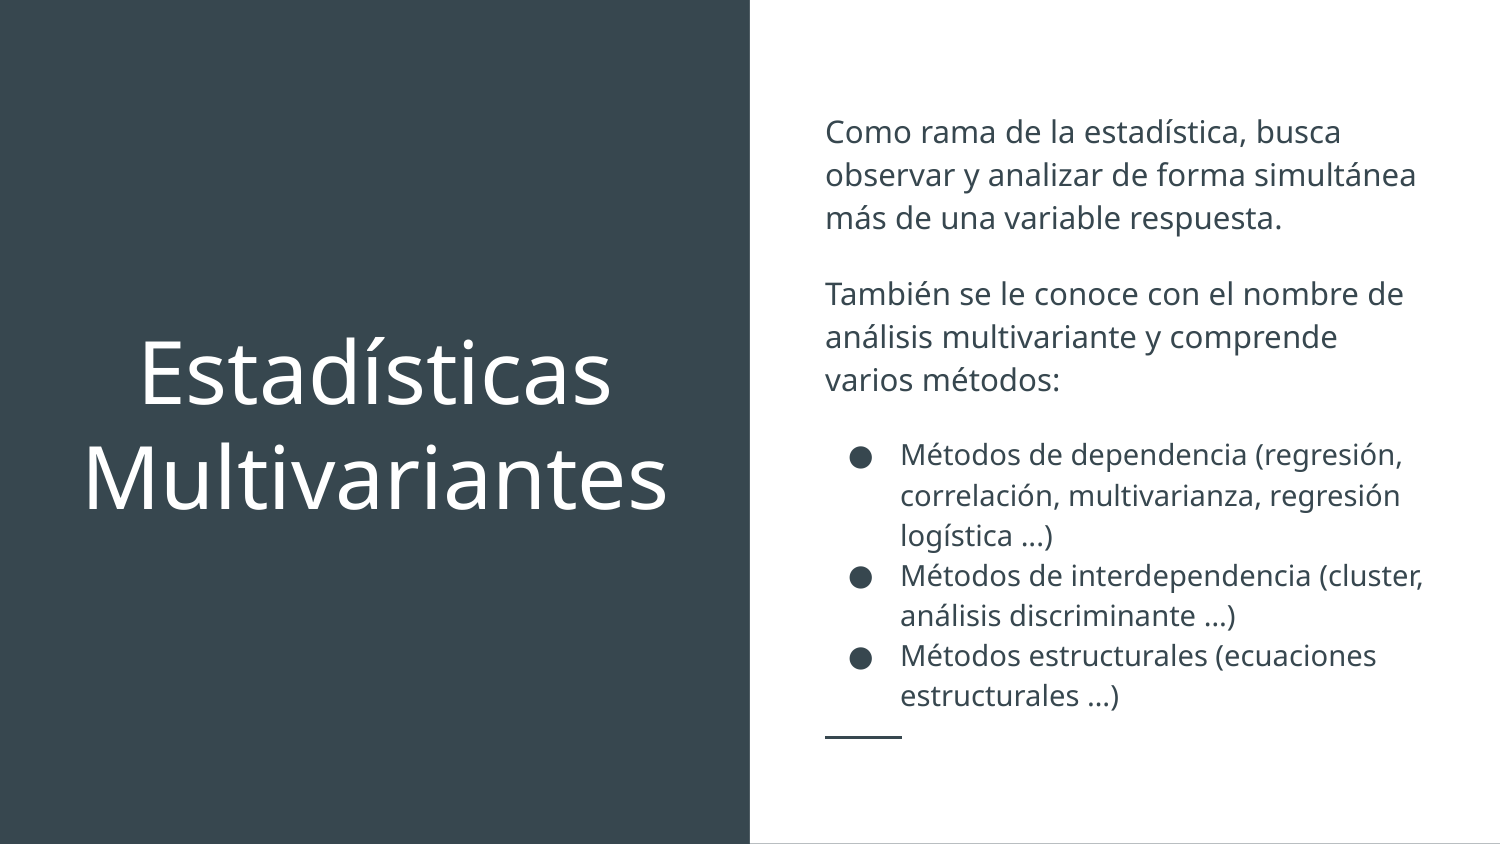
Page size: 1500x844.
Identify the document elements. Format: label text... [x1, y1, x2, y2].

title Estadísticas Multivariantes [43, 284, 708, 560]
list Como rama de la estadística, busca observar y analizar de forma simultánea más de una variable respuesta. También se le conoce con el nombre de análisis multivariante y comprende varios métodos: Métodos de dependencia (regresión, correlación, multivarianza, regresión logística ...) Métodos de interdependencia (cluster, análisis discriminante …) Métodos estructurales (ecuaciones estructurales …) [810, 94, 1440, 725]
